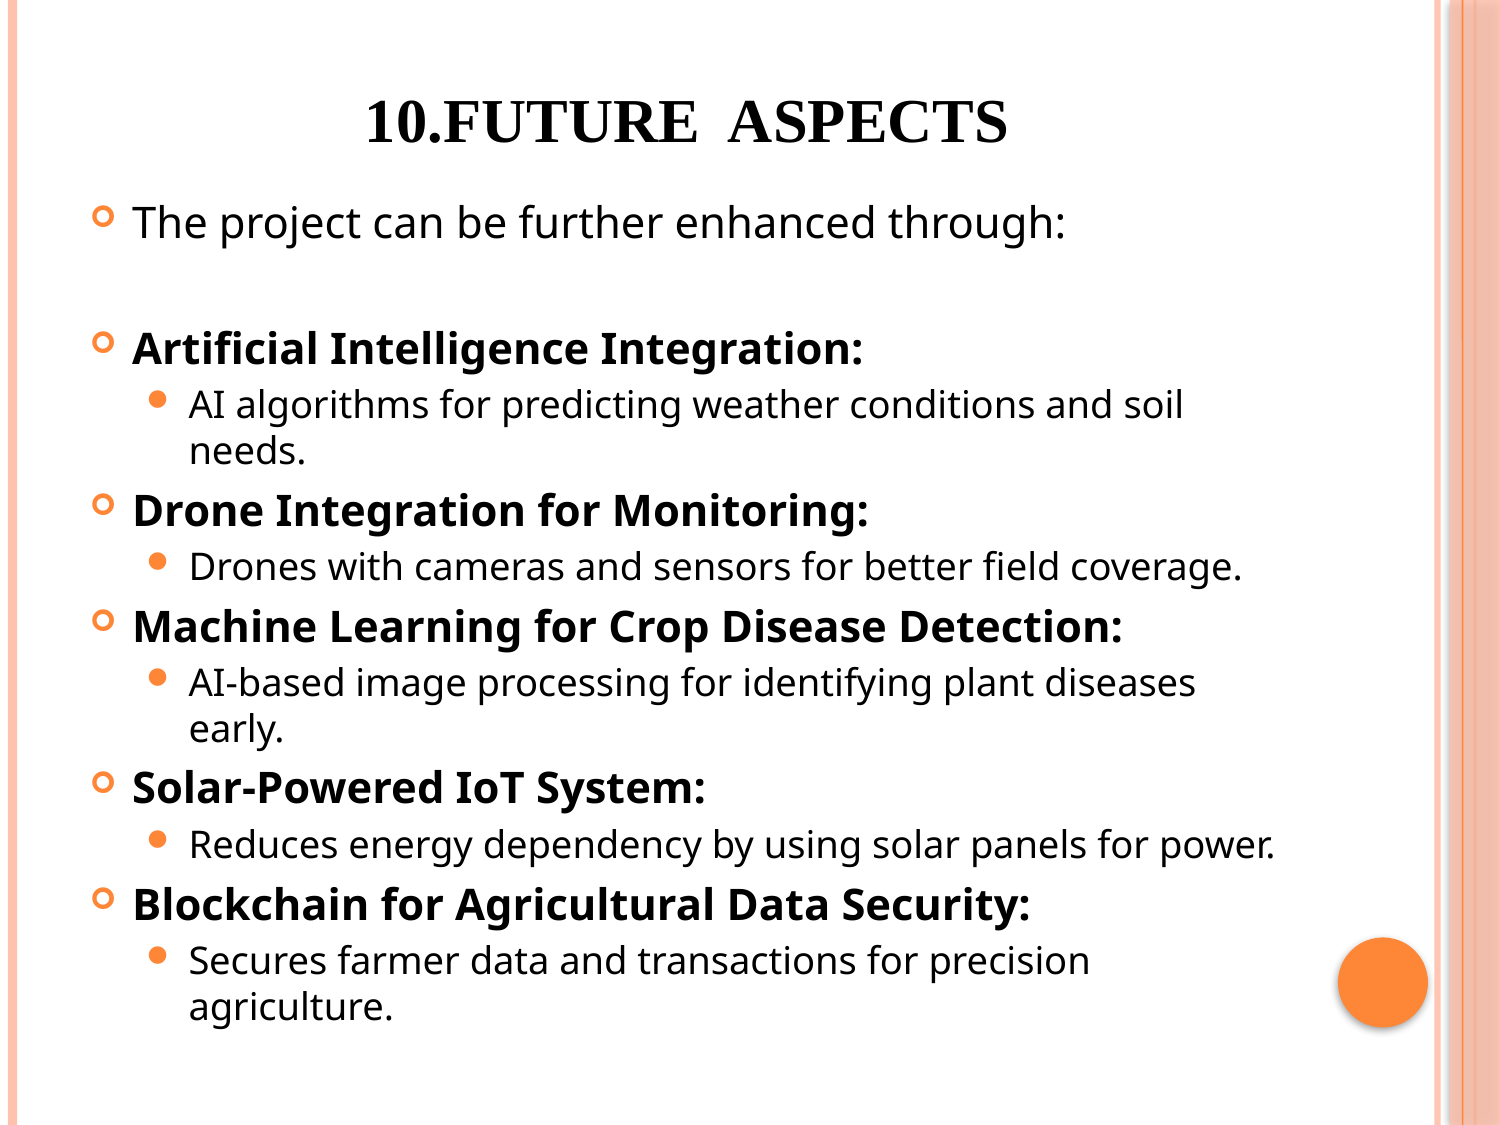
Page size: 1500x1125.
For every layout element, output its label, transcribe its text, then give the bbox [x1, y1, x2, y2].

list The project can be further enhanced through: Artificial Intelligence Integration: AI algorithms for predicting weather conditions and soil needs. Drone Integration for Monitoring: Drones with cameras and sensors for better field coverage. Machine Learning for Crop Disease Detection: AI-based image processing for identifying plant diseases early. Solar-Powered IoT System: Reduces energy dependency by using solar panels for power. Blockchain for Agricultural Data Security: Secures farmer data and transactions for precision agriculture. [75, 187, 1300, 1062]
title 10.FUTURE ASPECTS [75, 45, 1300, 187]
